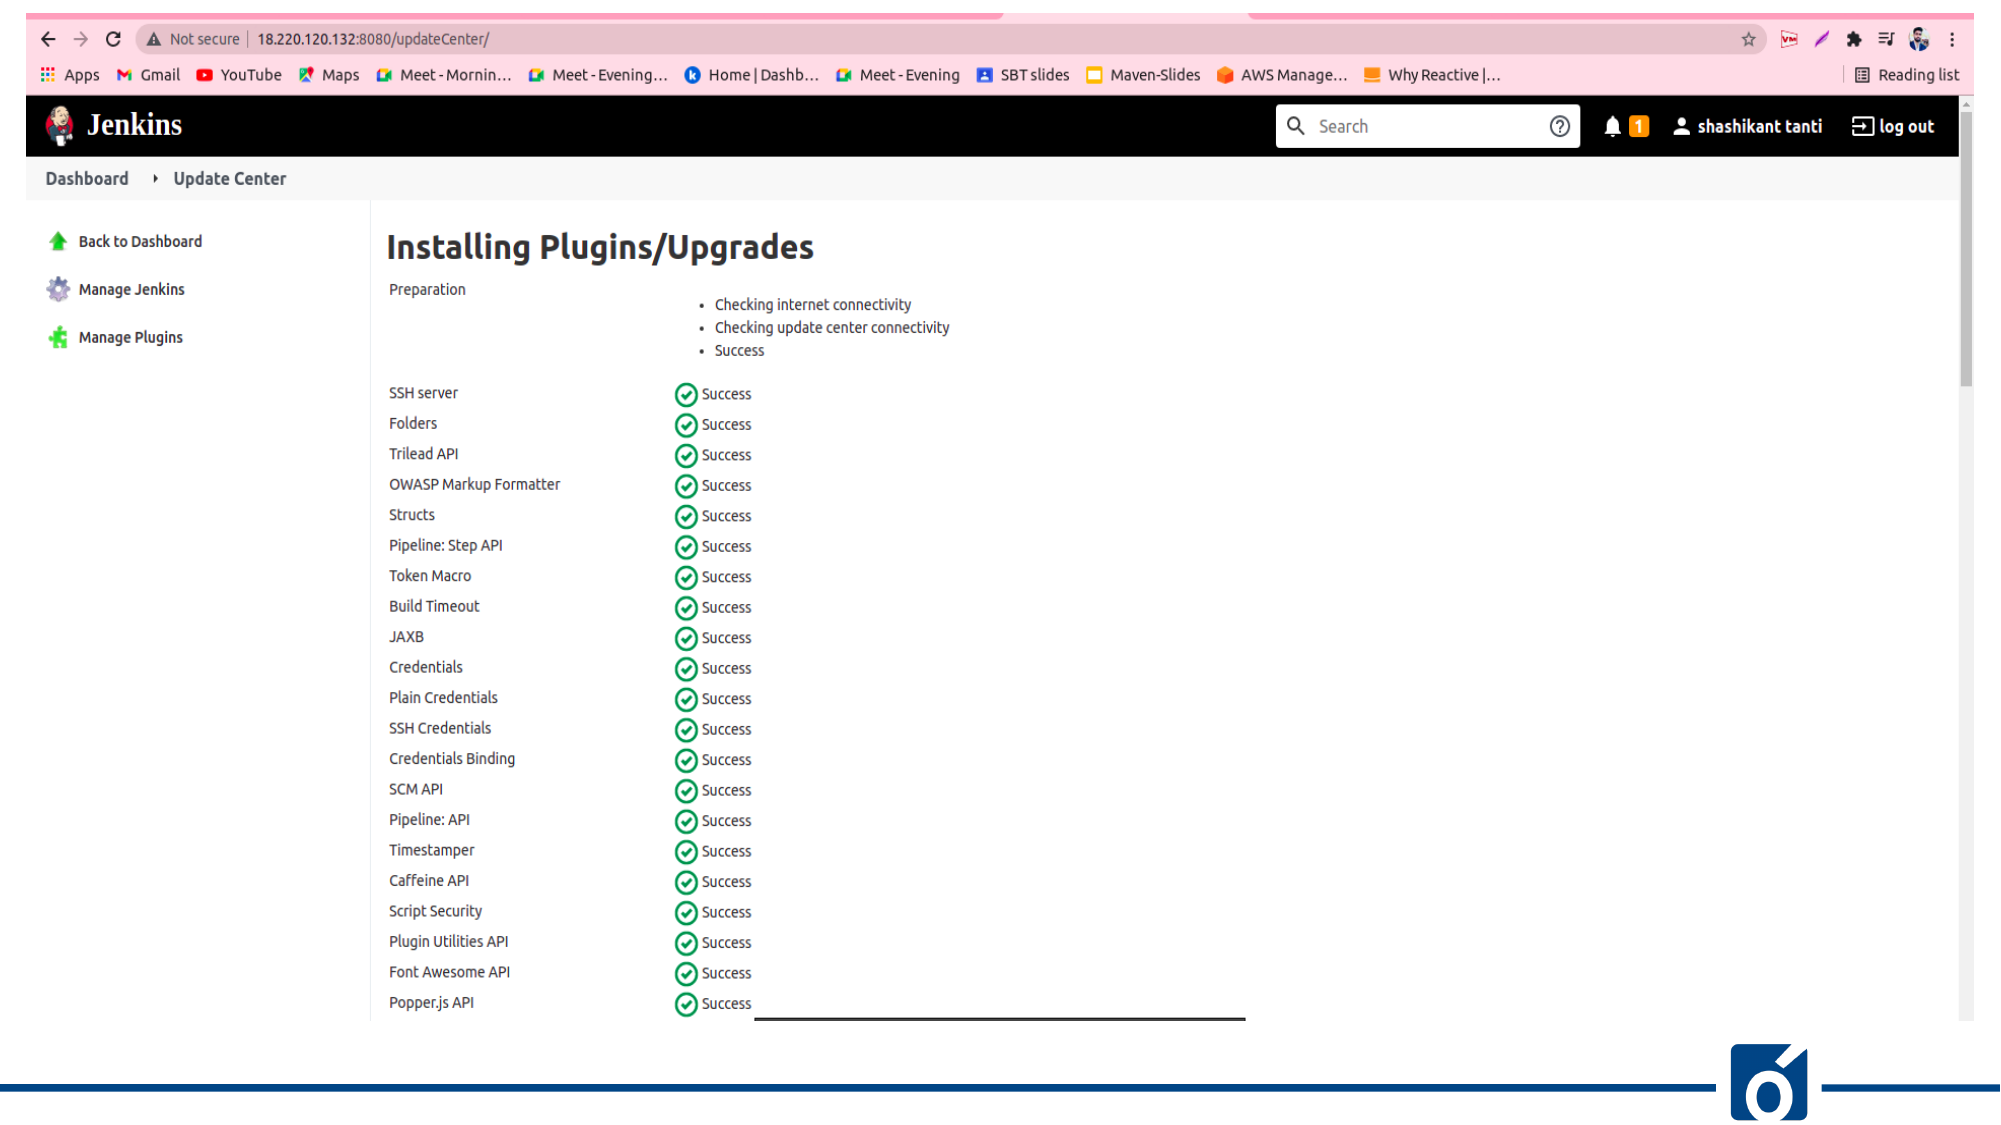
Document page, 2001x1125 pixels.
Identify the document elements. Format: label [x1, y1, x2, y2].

picture [1730, 1043, 1808, 1121]
picture [26, 13, 1974, 1021]
